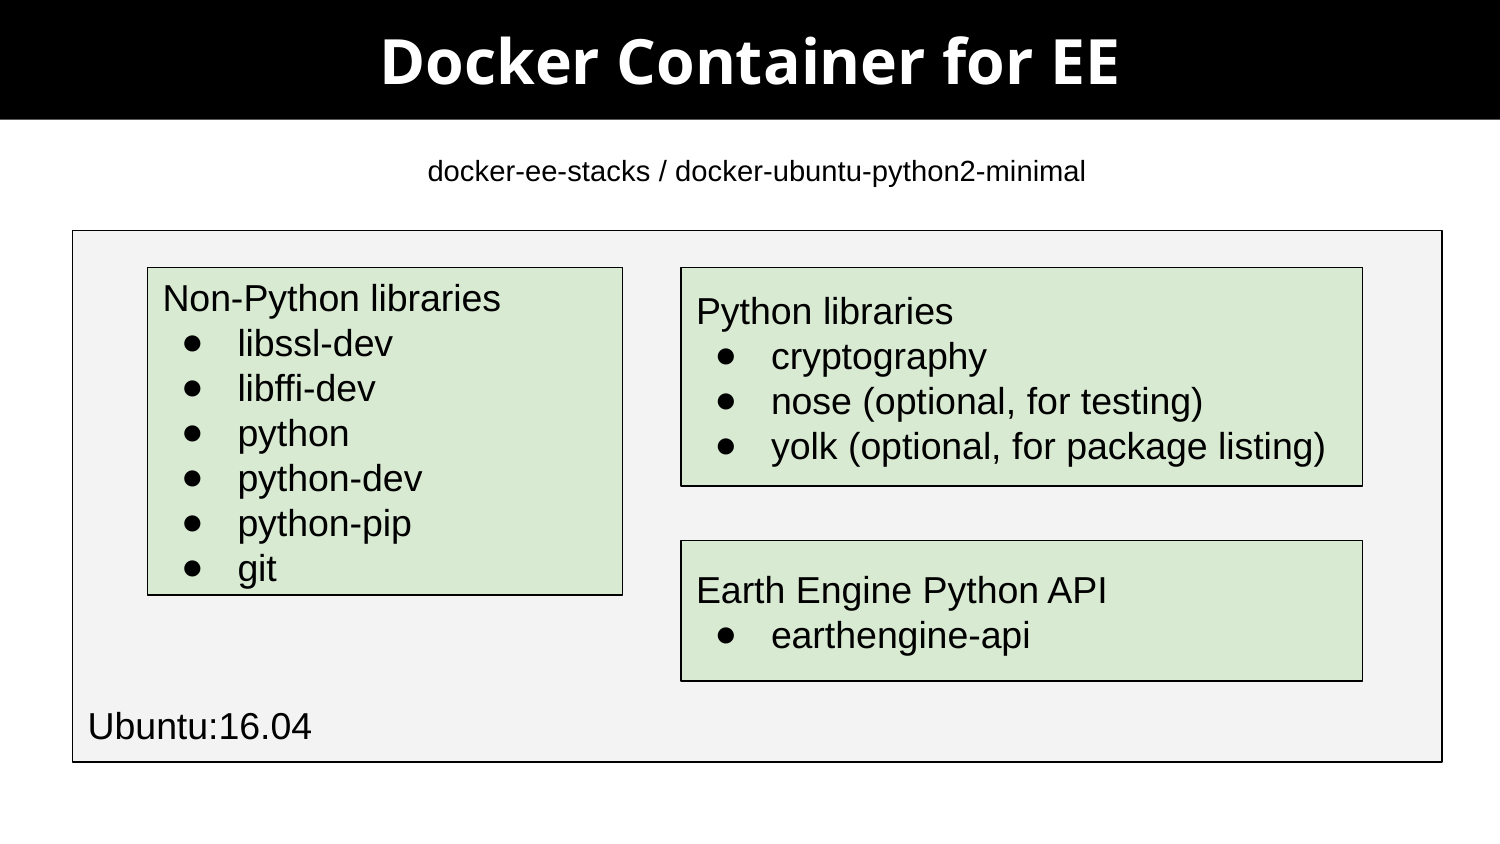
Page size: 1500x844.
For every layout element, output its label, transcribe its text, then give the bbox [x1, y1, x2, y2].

text_box Ubuntu:16.04 [72, 230, 1443, 762]
text_box Non-Python libraries libssl-dev libffi-dev python python-dev python-pip git [147, 267, 623, 595]
text_box Docker Container for EE [0, 0, 1500, 120]
text_box Earth Engine Python API earthengine-api [680, 540, 1363, 682]
text_box Python libraries cryptography nose (optional, for testing) yolk (optional, for package listing) [680, 267, 1363, 487]
text_box docker-ee-stacks / docker-ubuntu-python2-minimal [72, 137, 1443, 214]
